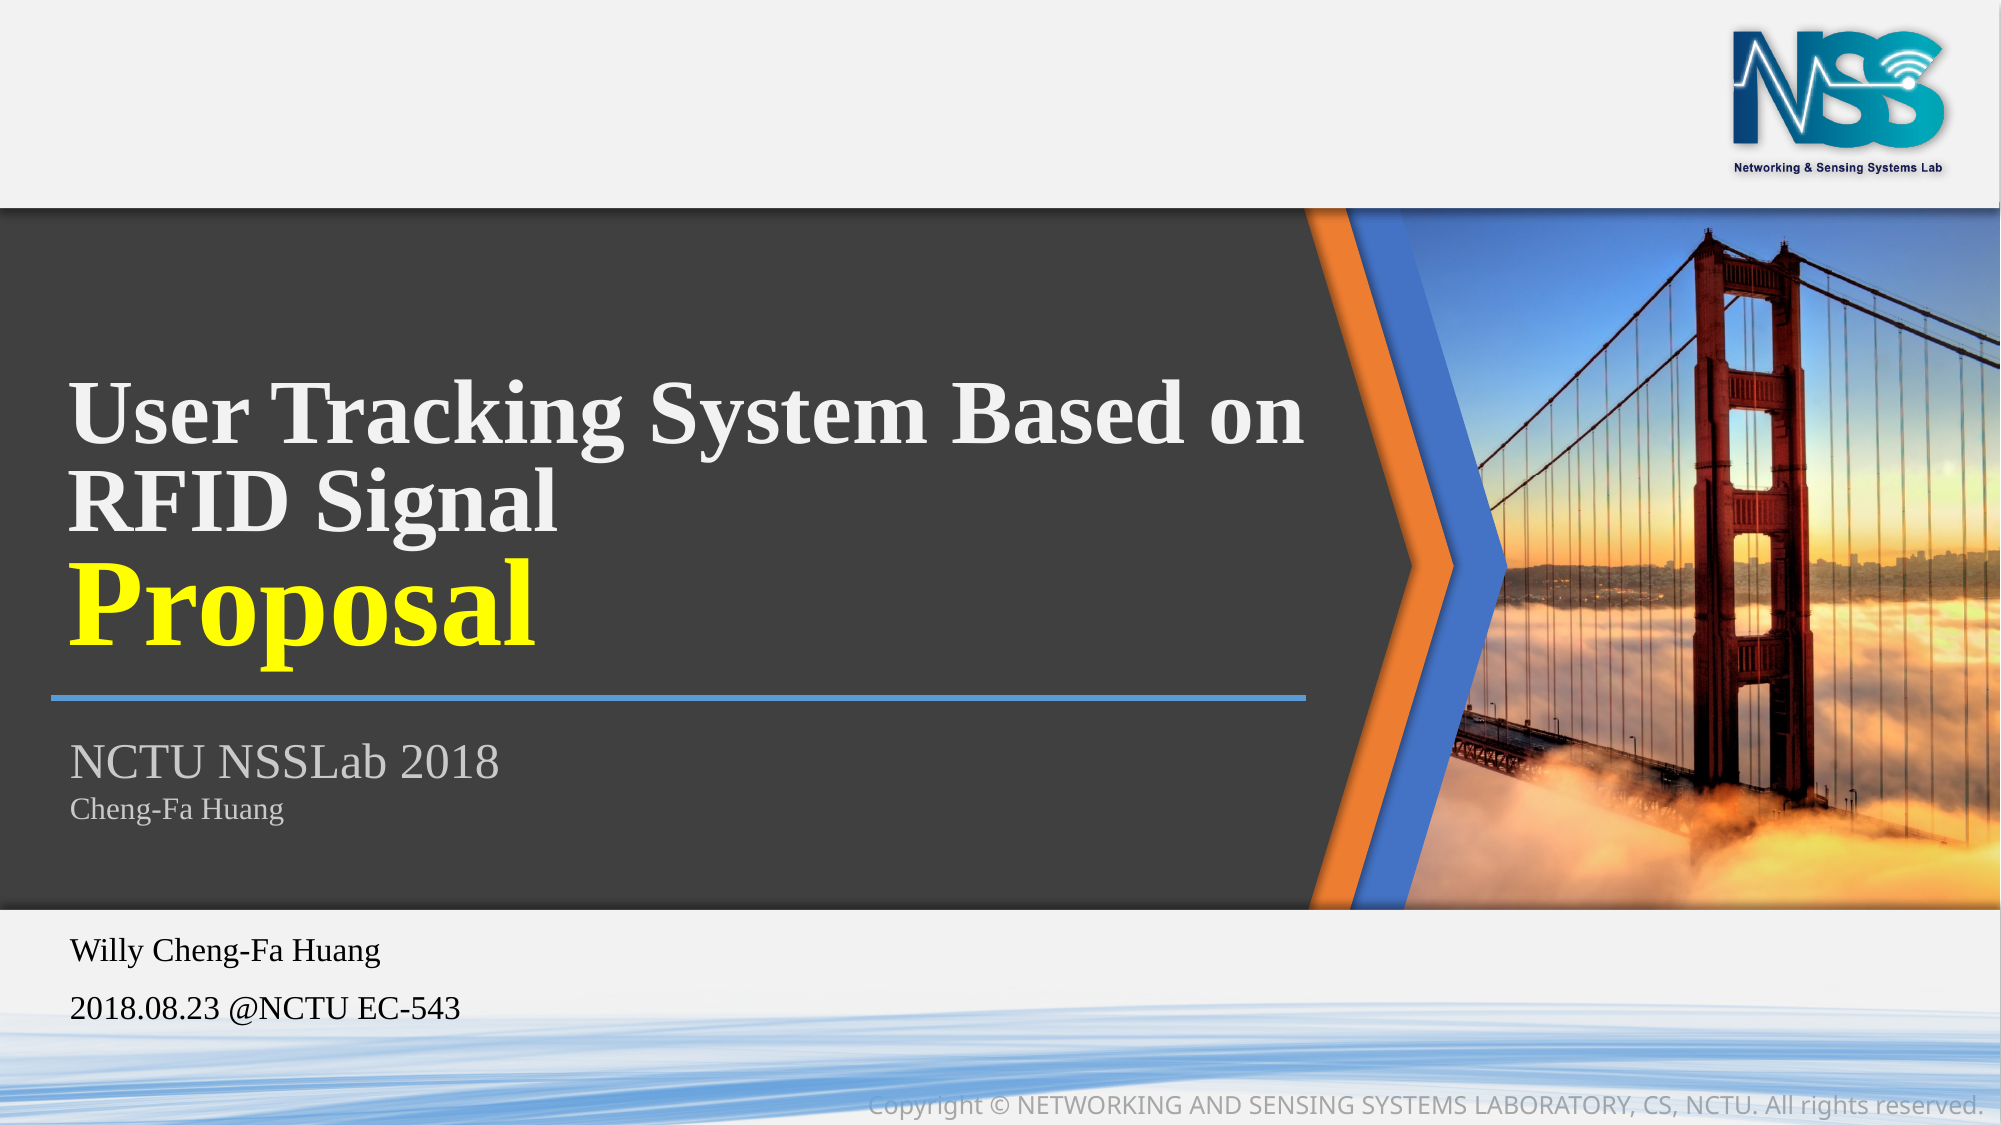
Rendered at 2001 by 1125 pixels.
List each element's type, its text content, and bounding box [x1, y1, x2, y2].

title User Tracking System Based on RFID Signal Proposal [53, 339, 1403, 677]
picture [0, 984, 2001, 1125]
picture [1400, 209, 2000, 909]
subtitle NCTU NSSLab 2018 Cheng-Fa Huang [55, 721, 1327, 829]
list 2018.08.23 @NCTU EC-543 [55, 978, 1234, 1028]
picture [1673, 21, 2001, 174]
list Willy Cheng-Fa Huang [55, 921, 1234, 973]
